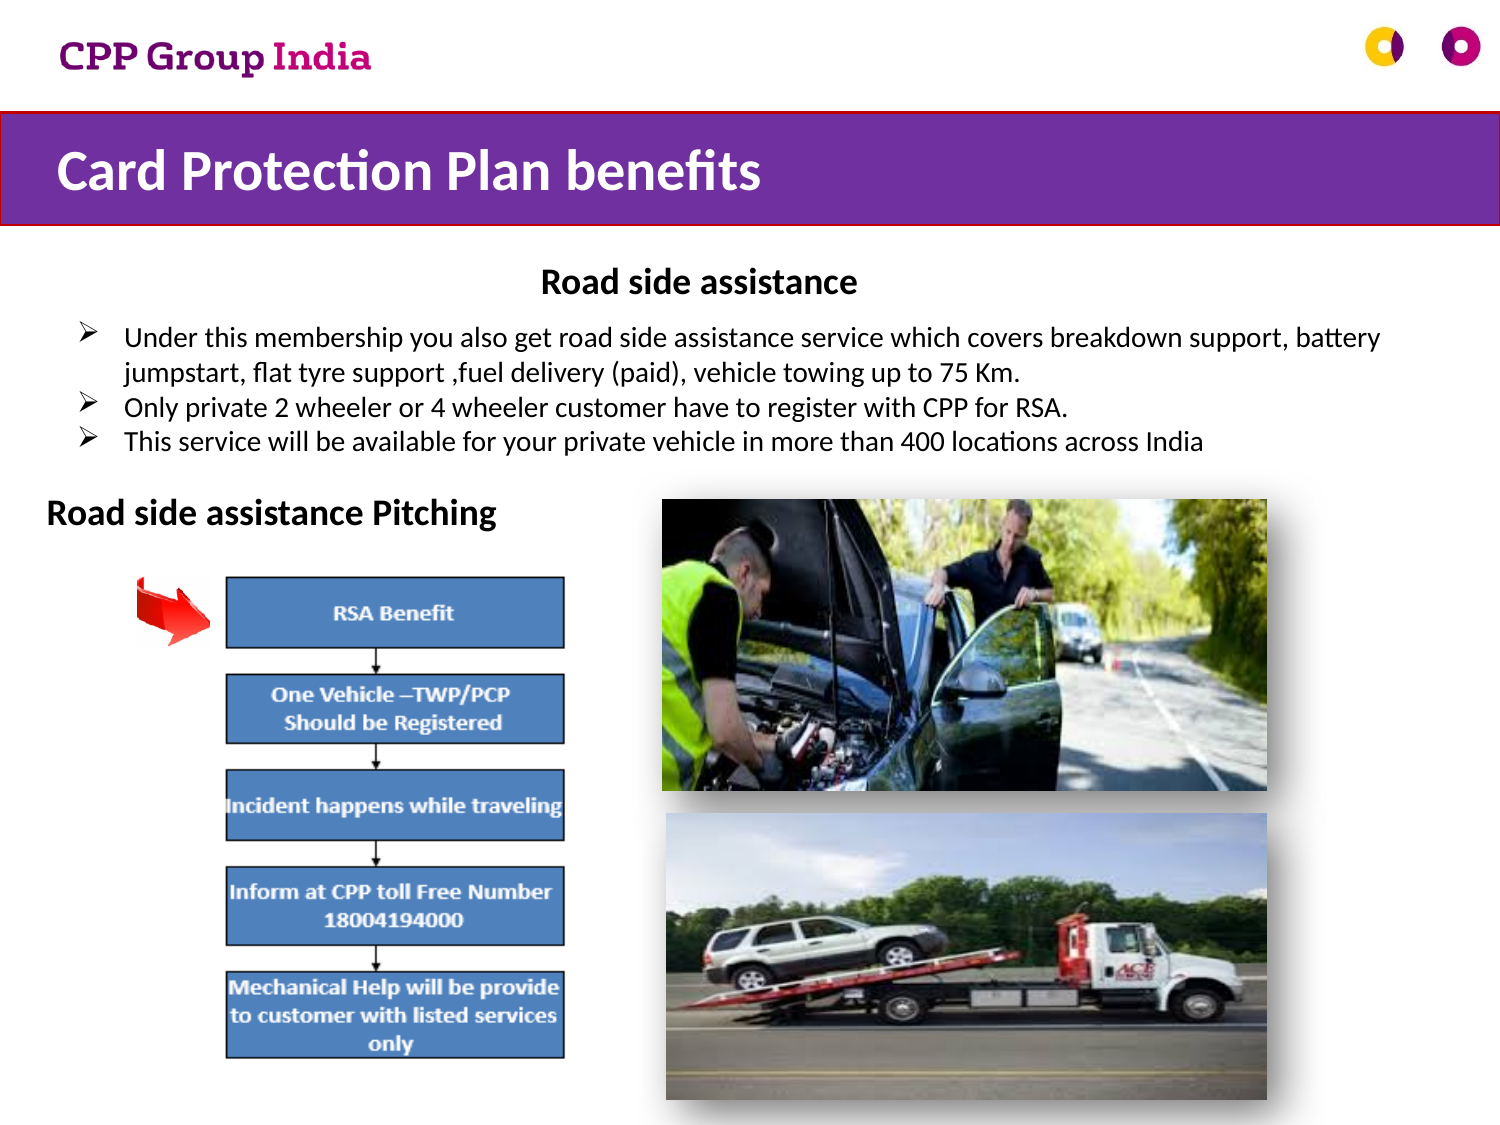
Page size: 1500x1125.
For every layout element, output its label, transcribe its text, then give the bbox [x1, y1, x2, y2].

text_box Card Protection Plan benefits [42, 125, 777, 210]
picture [666, 813, 1267, 1100]
picture [137, 576, 210, 648]
picture [662, 499, 1267, 791]
picture [51, 30, 378, 89]
text_box Road side assistance [526, 249, 874, 310]
picture [1352, 18, 1496, 70]
text_box Road side assistance Pitching [31, 480, 651, 541]
text_box Under this membership you also get road side assistance service which covers breakdown support, battery jumpstart, flat tyre support ,fuel delivery (paid), vehicle towing up to 75 Km. Only private 2 wheeler or 4 wheeler customer have to register with CPP for RSA. This service will be available for your private vehicle in more than 400 locations across India [62, 310, 1475, 466]
picture [211, 555, 608, 1073]
